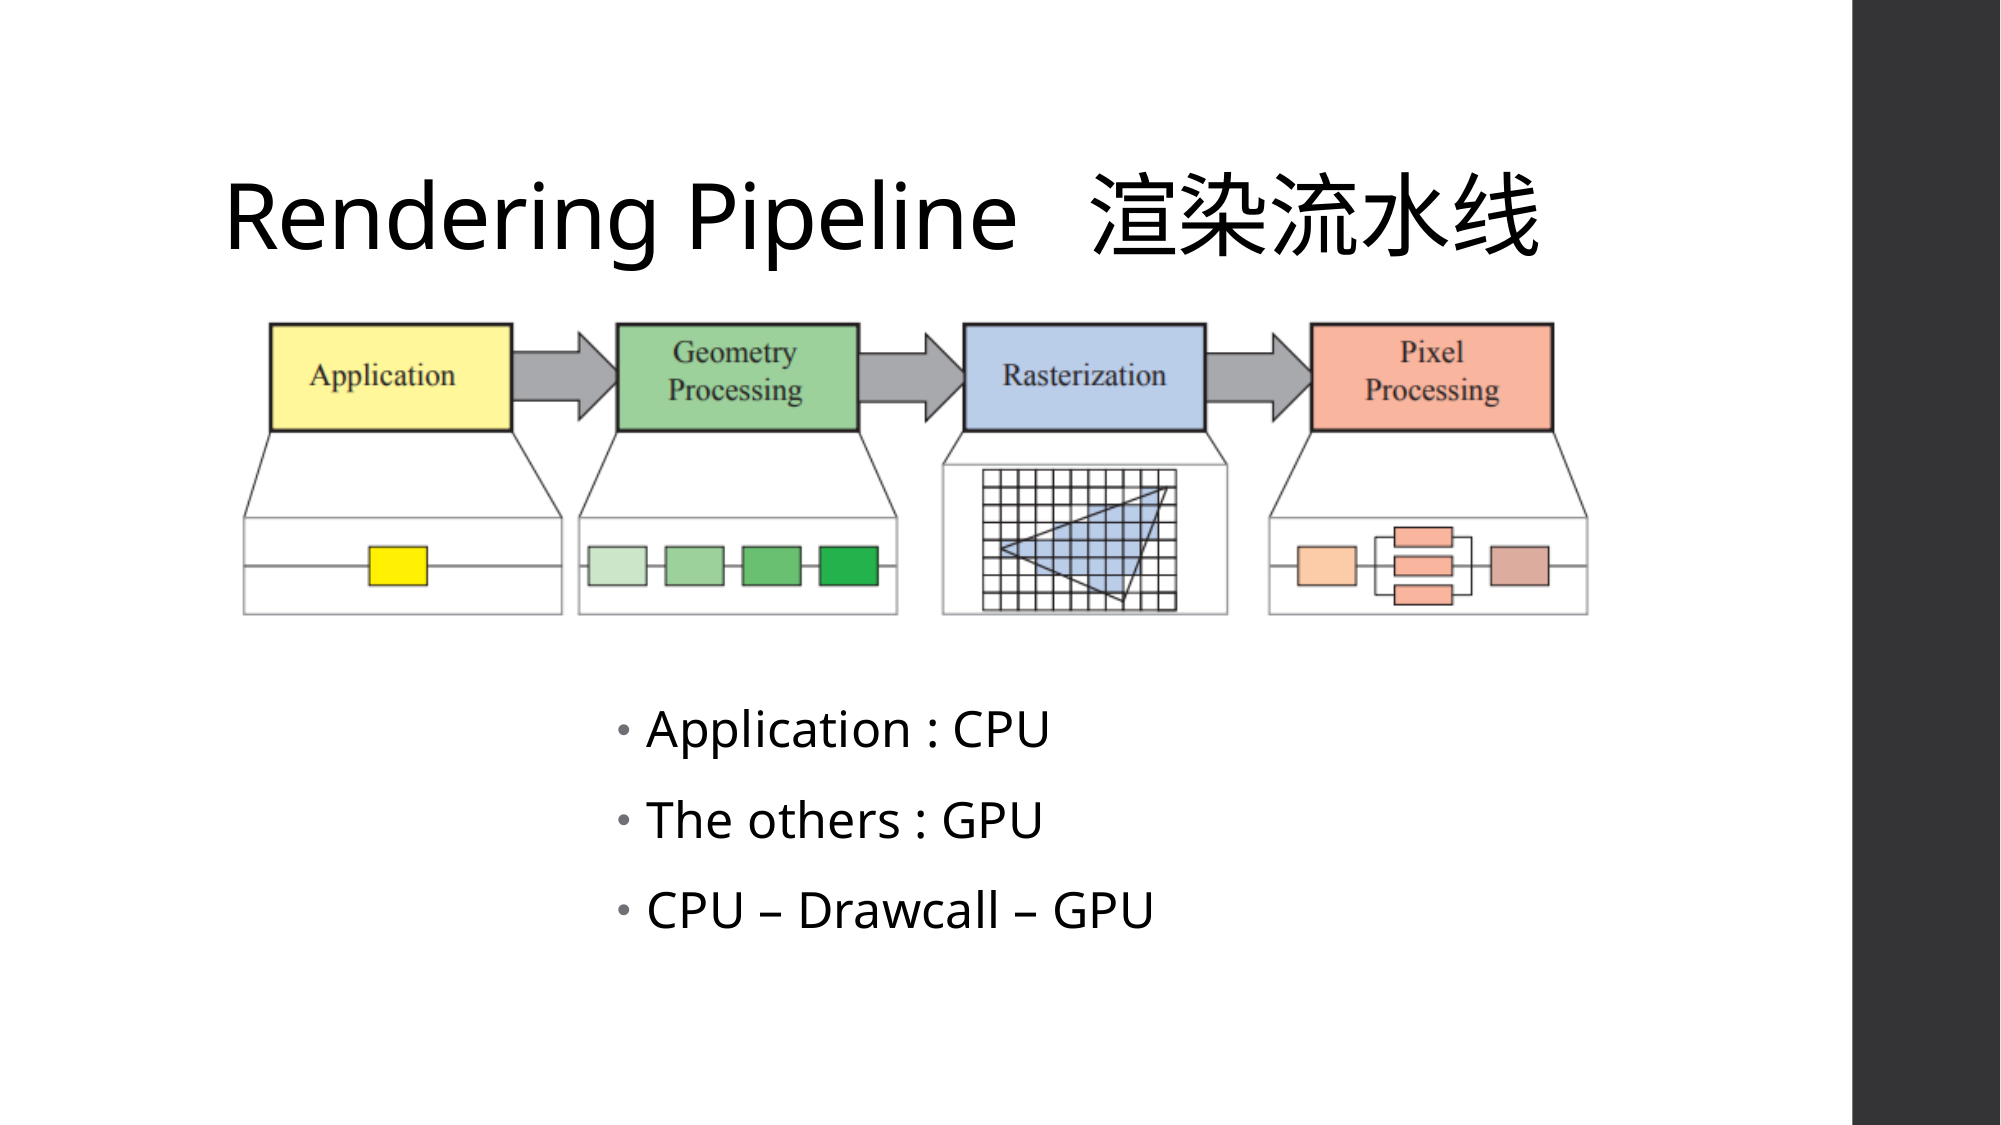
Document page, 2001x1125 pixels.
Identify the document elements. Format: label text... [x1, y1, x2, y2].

list Application : CPU The others : GPU CPU – Drawcall – GPU [601, 694, 1223, 1033]
picture [207, 277, 1618, 647]
title Rendering Pipeline 渲染流水线 [206, 60, 1797, 278]
